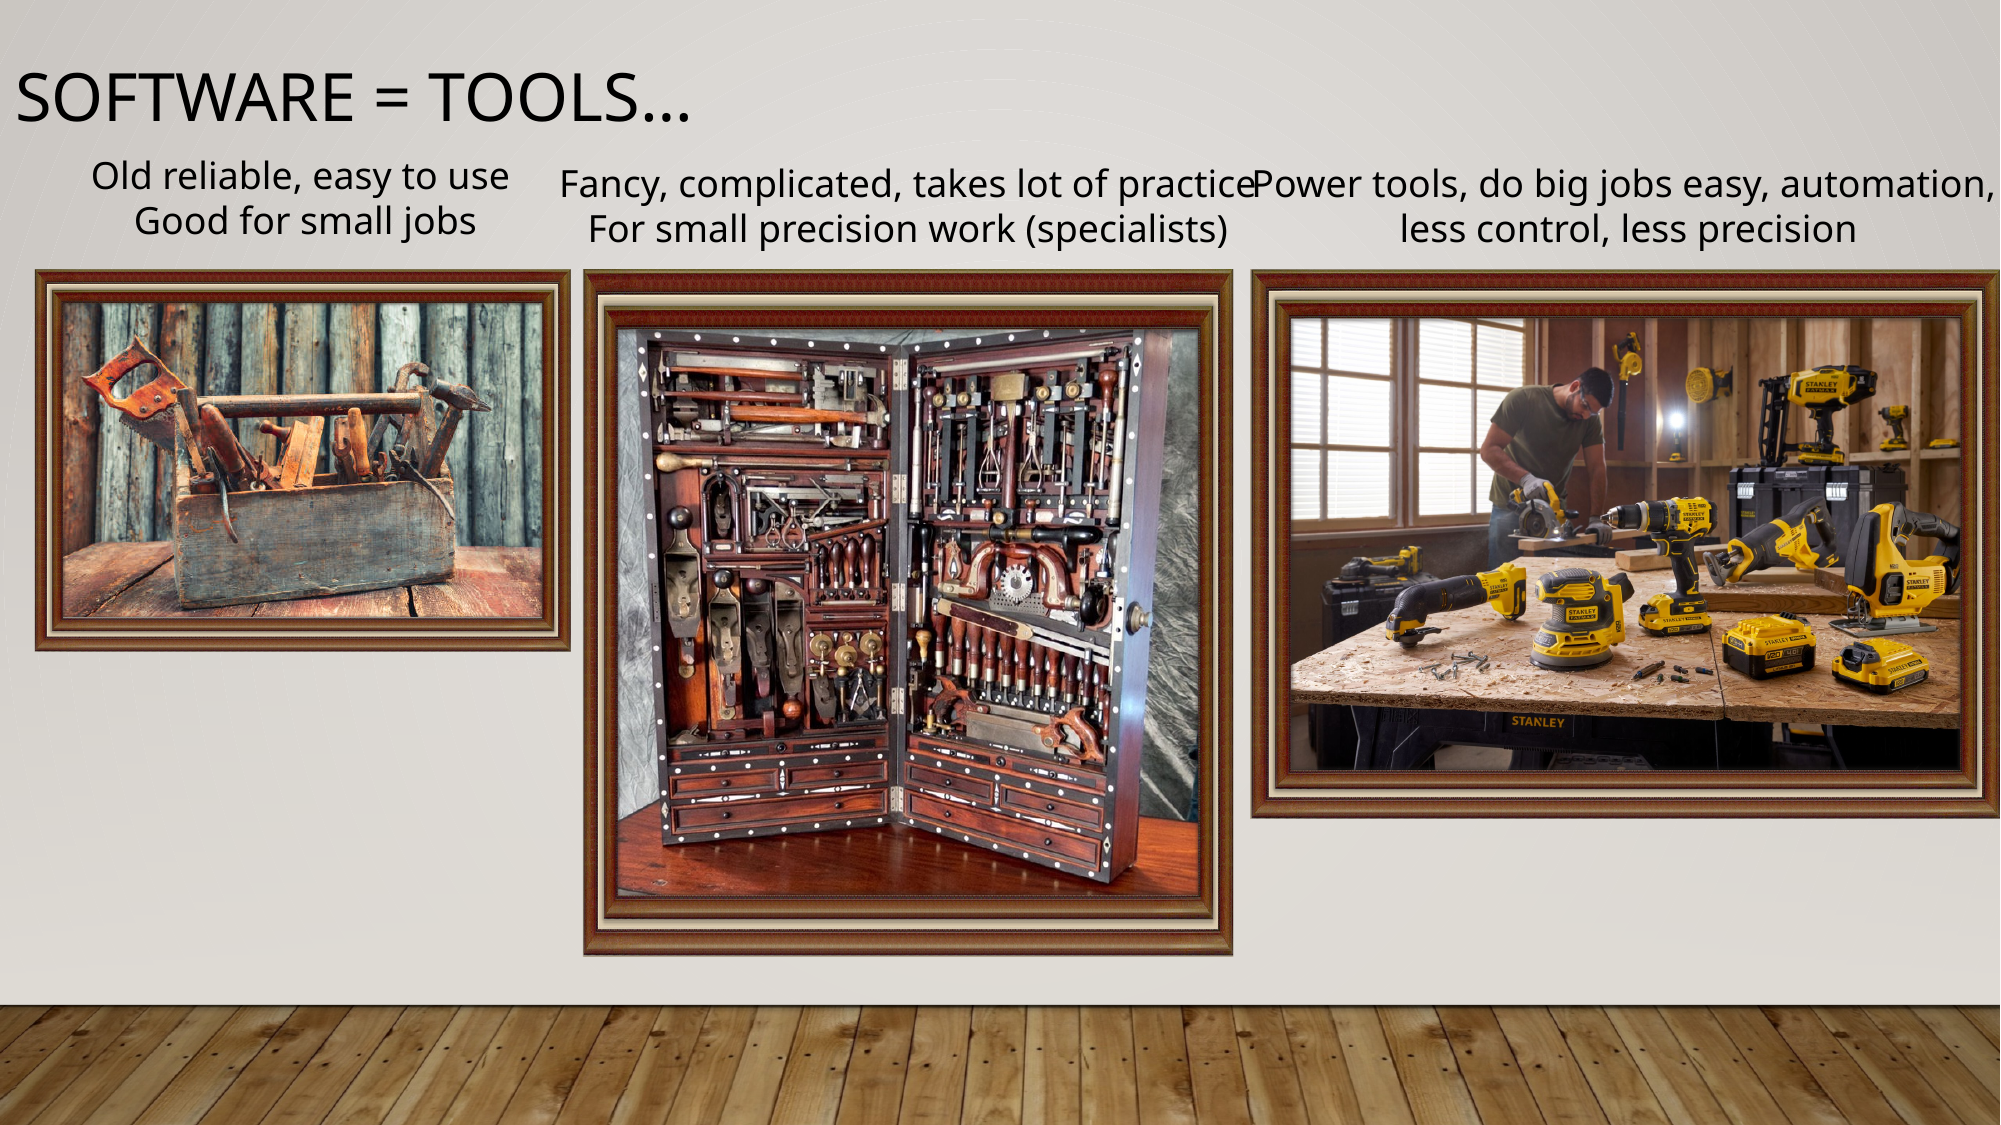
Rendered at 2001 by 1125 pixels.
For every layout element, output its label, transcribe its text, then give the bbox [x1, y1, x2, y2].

picture [34, 269, 571, 652]
picture [0, 1005, 2000, 1125]
text_box Old reliable, easy to use Good for small jobs [76, 145, 536, 250]
picture [582, 269, 1234, 957]
text_box Power tools, do big jobs easy, automation, less control, less precision [1236, 152, 2000, 258]
text_box Fancy, complicated, takes lot of practice For small precision work (specialists) [544, 152, 1236, 257]
picture [1249, 269, 2000, 819]
title Software = tools… [0, 56, 1576, 229]
